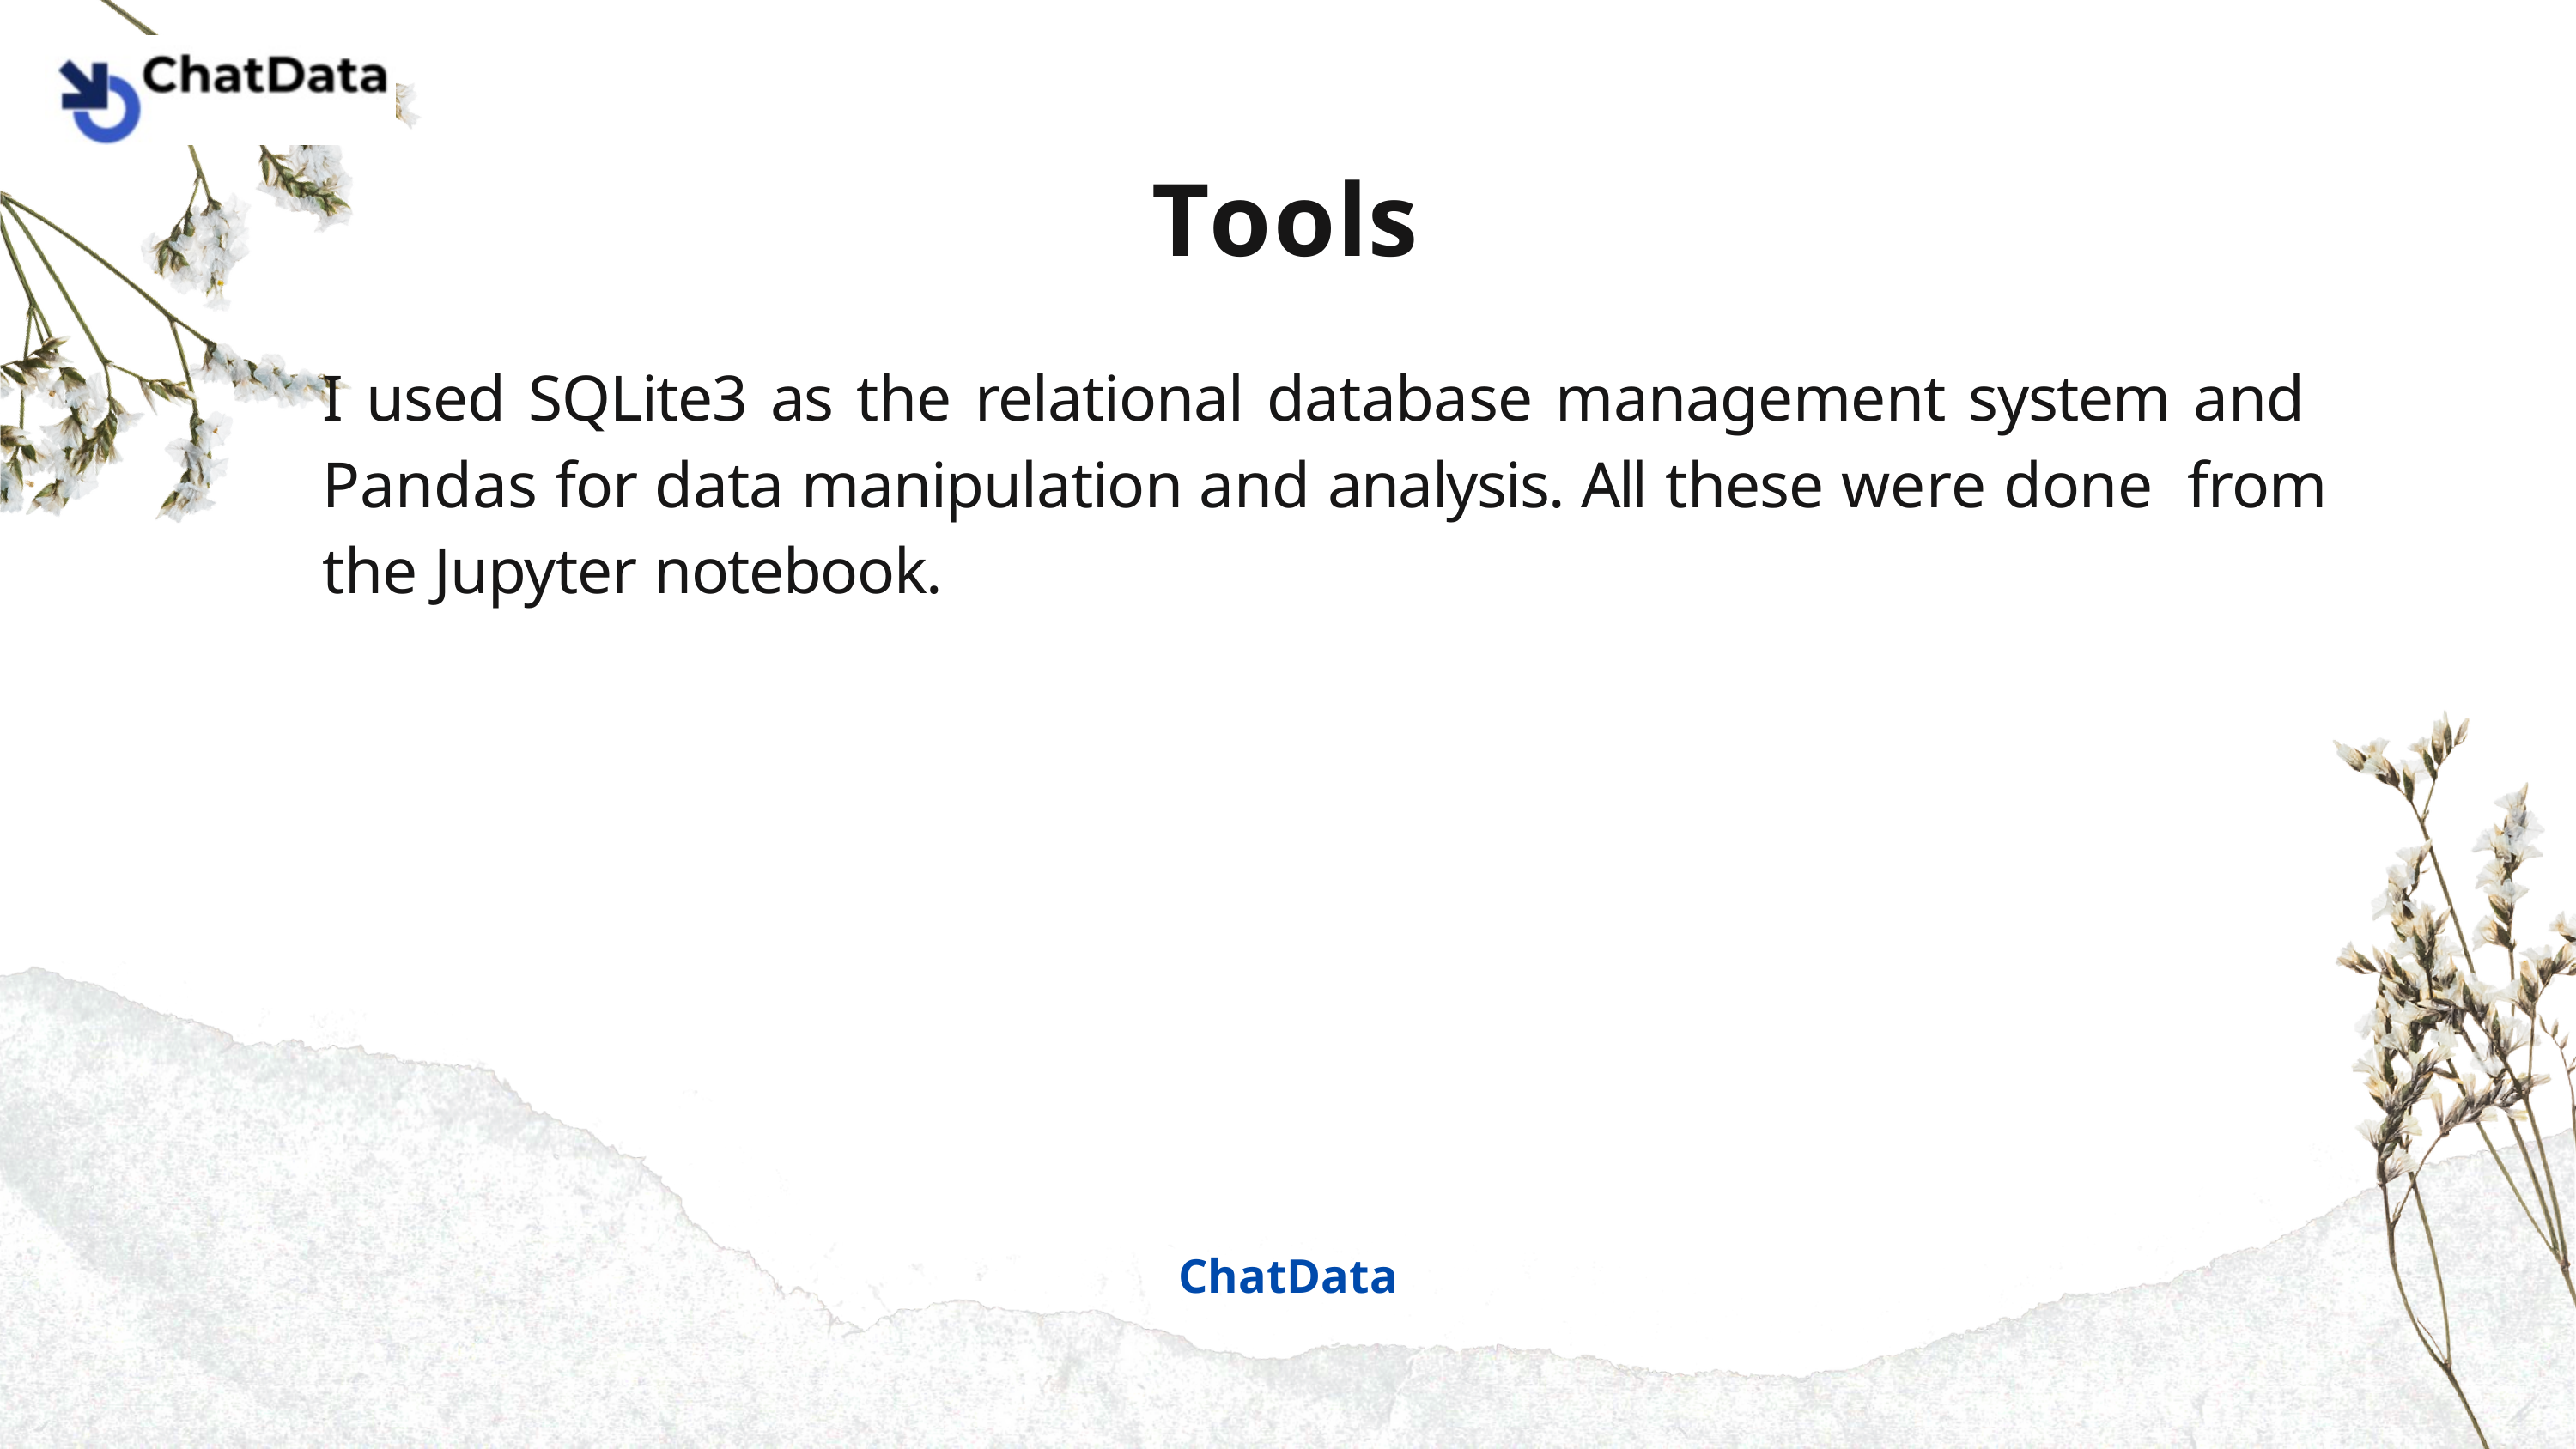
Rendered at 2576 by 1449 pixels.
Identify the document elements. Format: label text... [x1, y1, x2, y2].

text_box I used SQLite3 as the relational database management system and Pandas for data manipulation and analysis. All these were done from the Jupyter notebook. [320, 345, 2329, 607]
picture [0, 615, 2576, 1449]
footer ChatData [1176, 1241, 1400, 1449]
title Tools [1150, 154, 1426, 345]
picture [0, 0, 564, 585]
